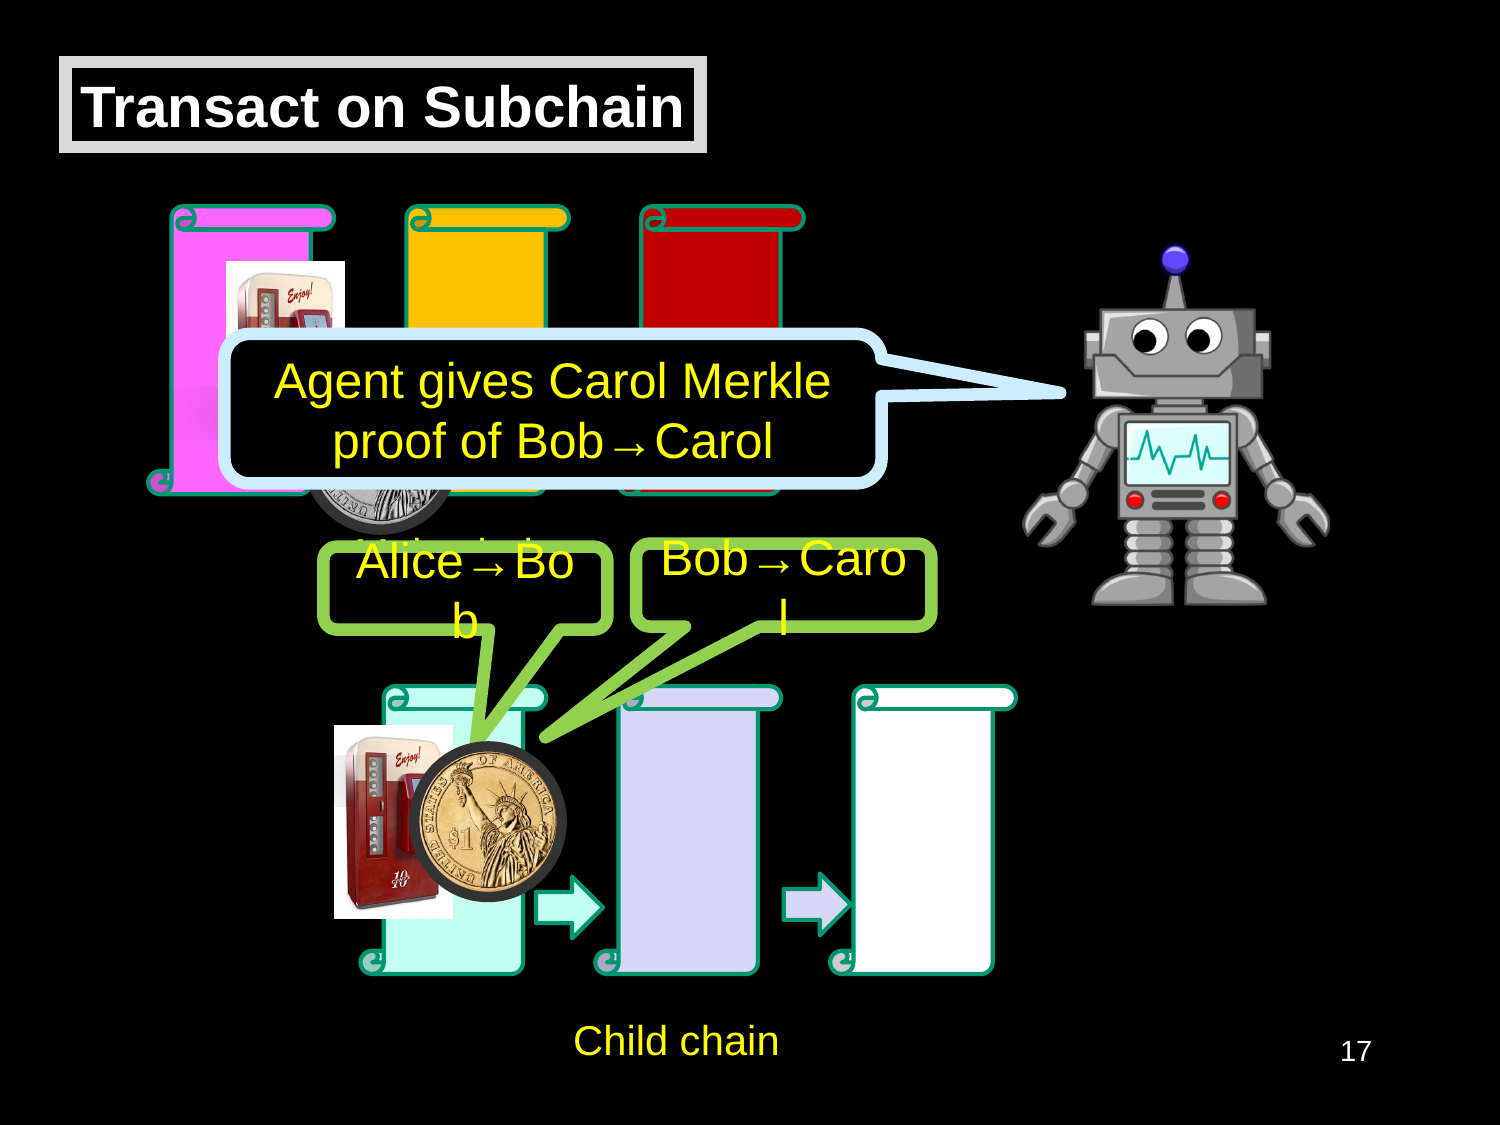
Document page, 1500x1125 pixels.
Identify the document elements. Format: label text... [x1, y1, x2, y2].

picture [226, 261, 455, 530]
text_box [148, 206, 805, 495]
text_box Child chain [558, 1006, 795, 1072]
text_box Agent gives Carol Merkle proof of Bob→Carol [809, 333, 1017, 484]
picture [333, 724, 562, 919]
slide_number 17 [1074, 1024, 1388, 1101]
text_box Main chain [339, 519, 572, 546]
picture [1022, 243, 1330, 606]
text_box Alice→Bob [323, 546, 608, 684]
text_box Transact on Subchain [65, 62, 701, 147]
text_box Bob→Carol [612, 543, 932, 684]
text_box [360, 685, 1017, 975]
